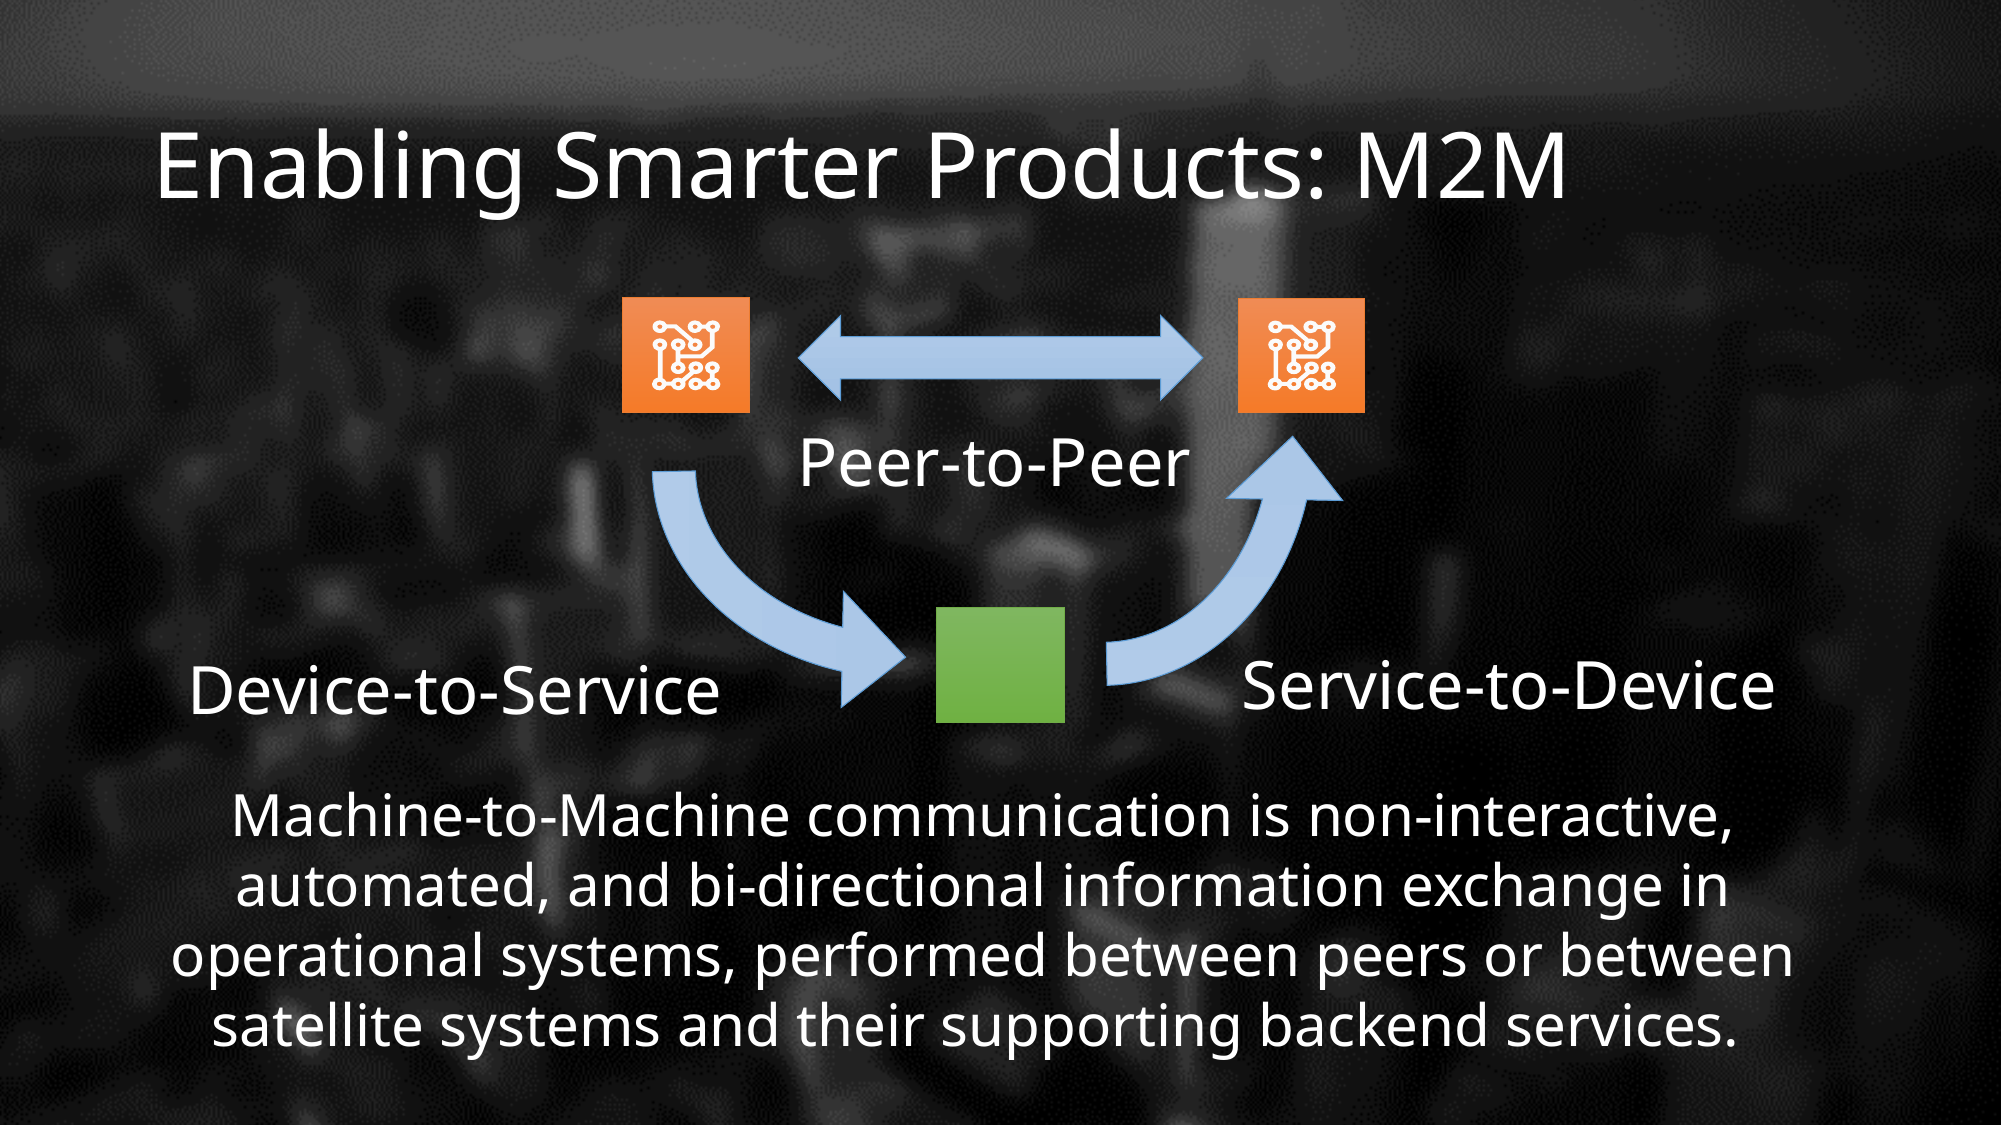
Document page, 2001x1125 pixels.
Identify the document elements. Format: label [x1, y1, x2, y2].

text_box [622, 297, 750, 413]
picture [0, 0, 2001, 1125]
text_box [1238, 298, 1365, 413]
